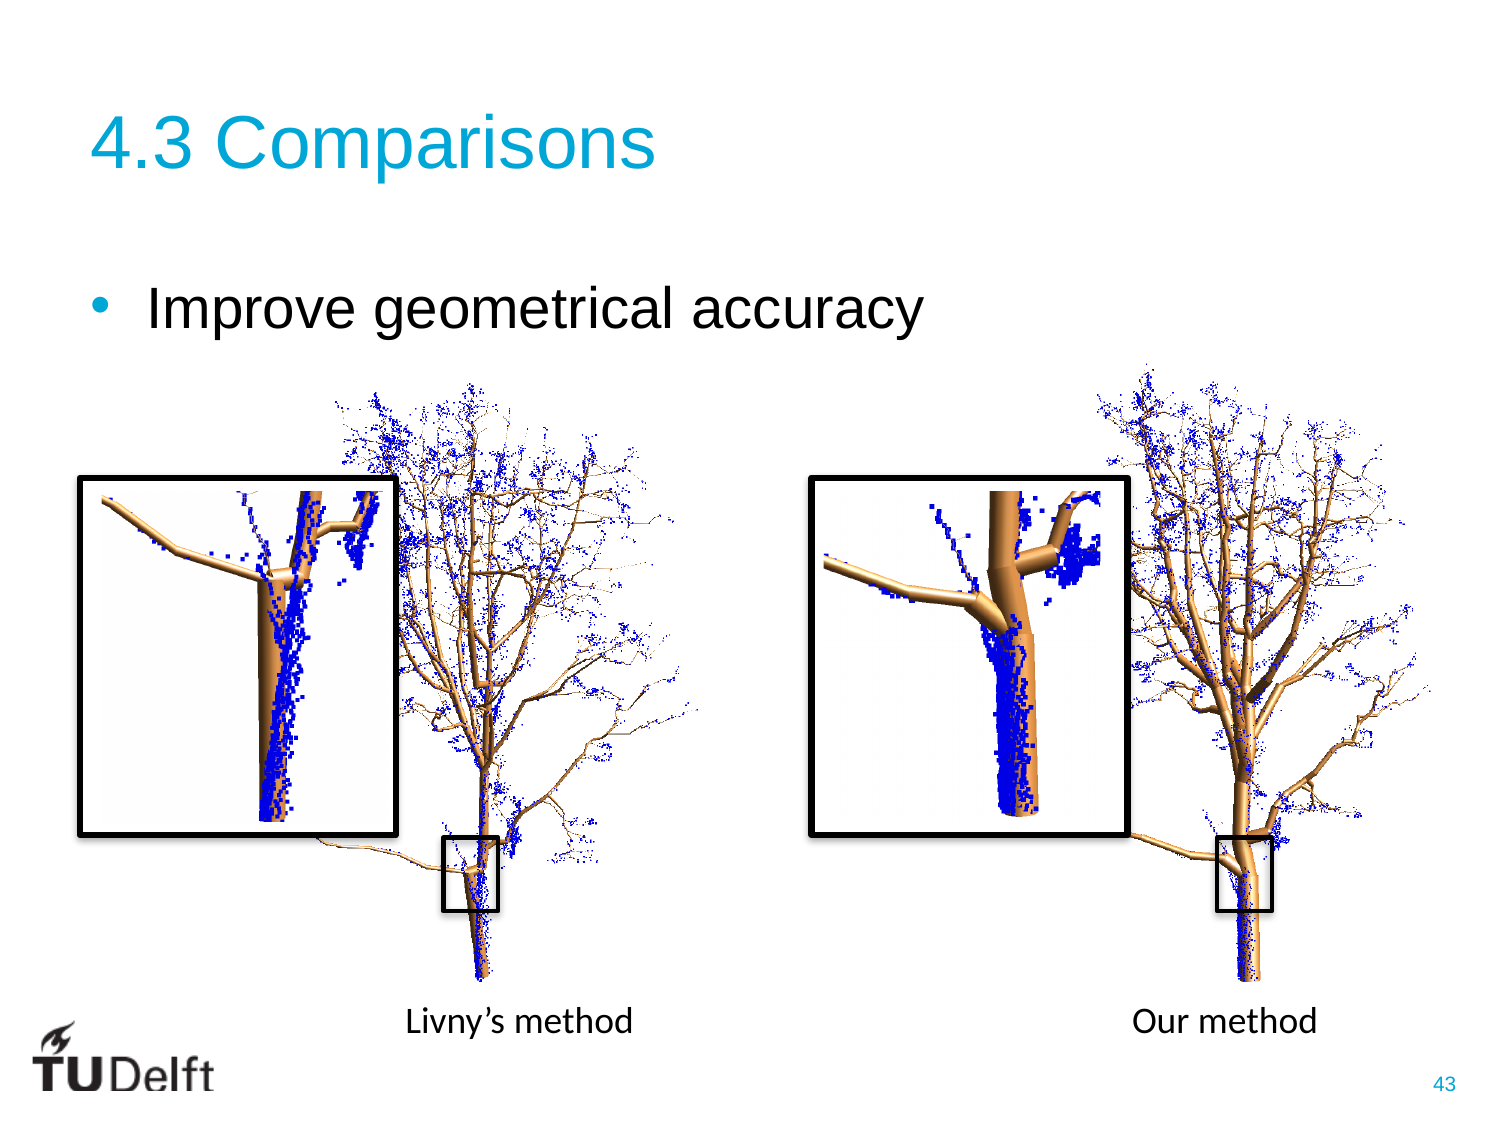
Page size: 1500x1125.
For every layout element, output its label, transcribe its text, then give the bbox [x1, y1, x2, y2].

list Improve geometrical accuracy [75, 262, 1447, 1005]
text_box Our method [1117, 995, 1334, 1049]
picture [101, 382, 709, 988]
text_box Livny’s method [390, 995, 650, 1049]
text_box [79, 477, 262, 836]
title 4.3 Comparisons [75, 45, 1447, 233]
picture [823, 361, 1434, 988]
text_box [811, 477, 1025, 836]
